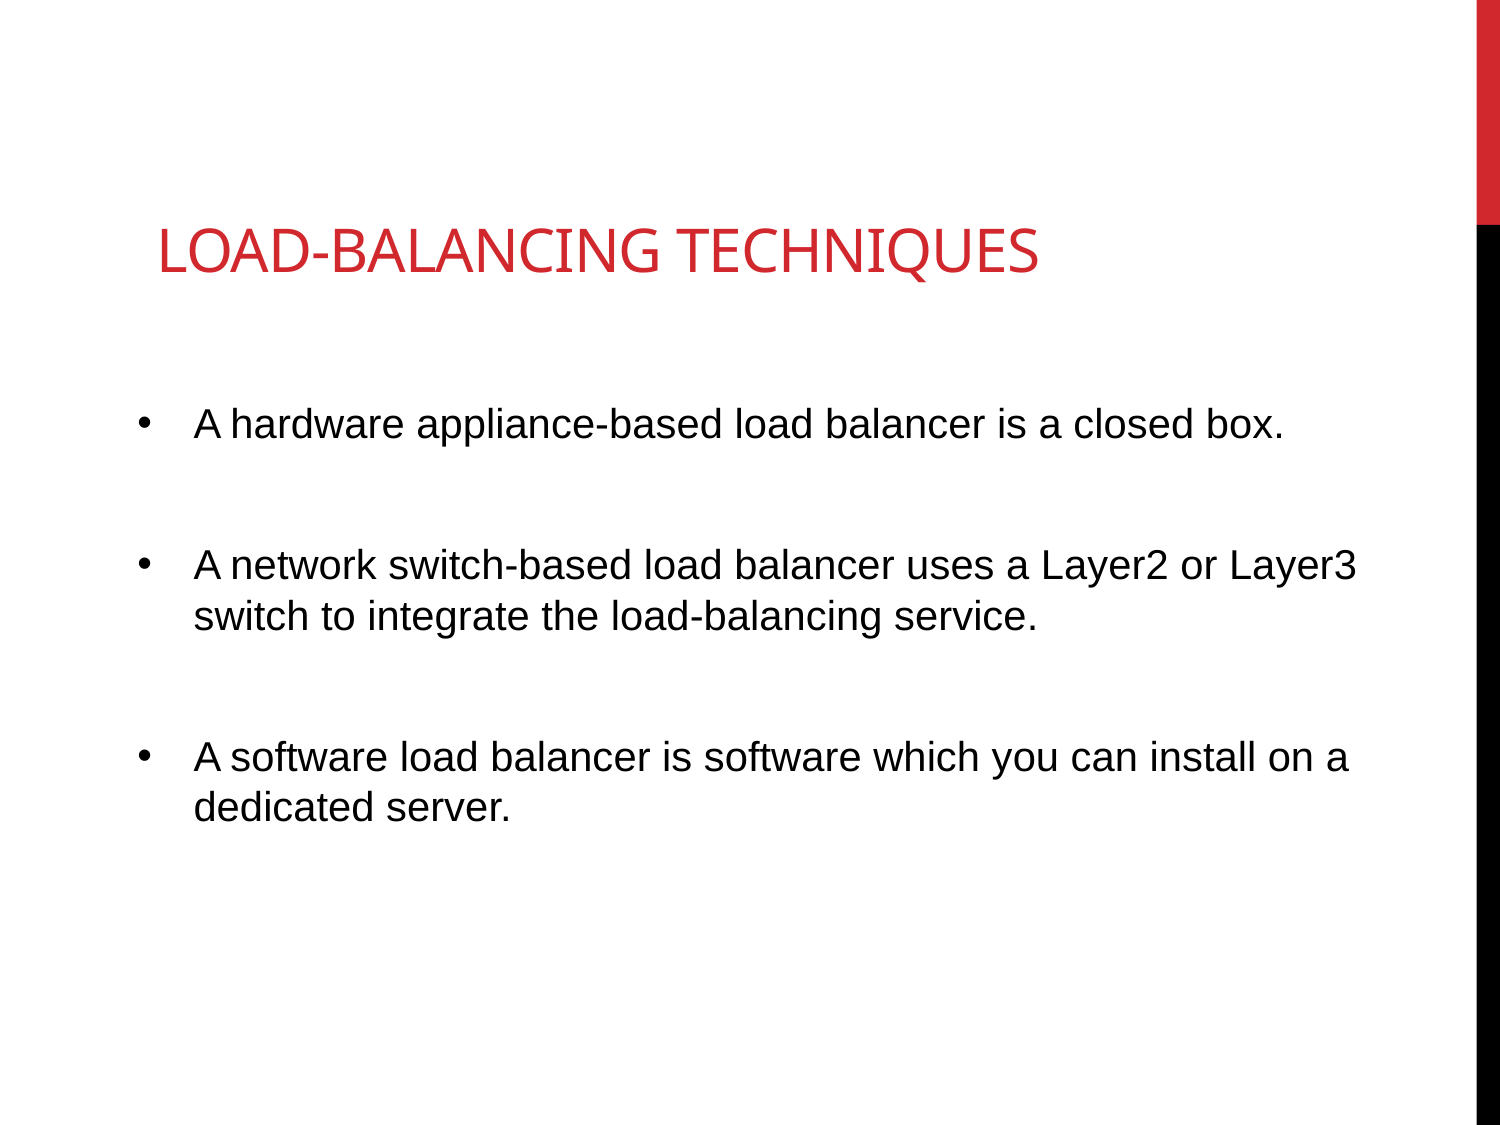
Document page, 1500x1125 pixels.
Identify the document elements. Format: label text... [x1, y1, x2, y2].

title Load-balancing techniques [110, 104, 1392, 292]
subtitle A hardware appliance-based load balancer is a closed box. A network switch-based load balancer uses a Layer2 or Layer3 switch to integrate the load-balancing service. A software load balancer is software which you can install on a dedicated server. [122, 318, 1375, 1027]
